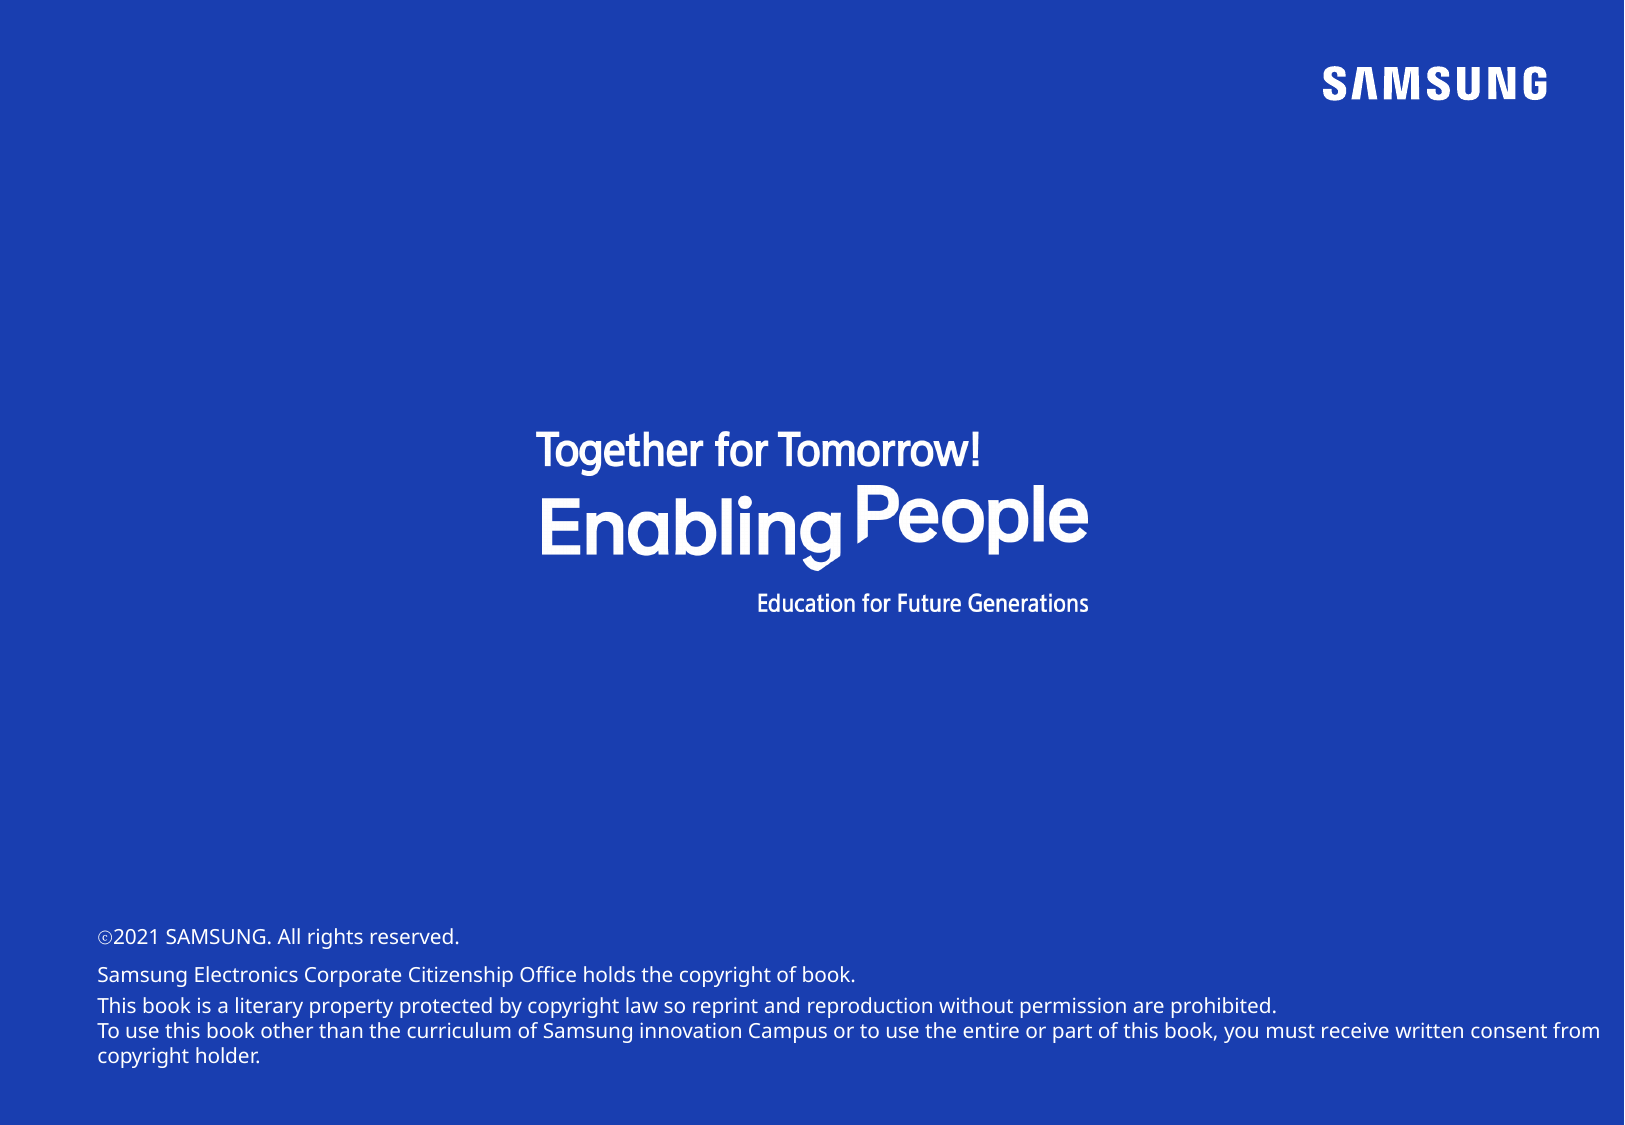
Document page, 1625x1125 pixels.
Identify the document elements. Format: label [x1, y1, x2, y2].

picture [536, 431, 1088, 612]
